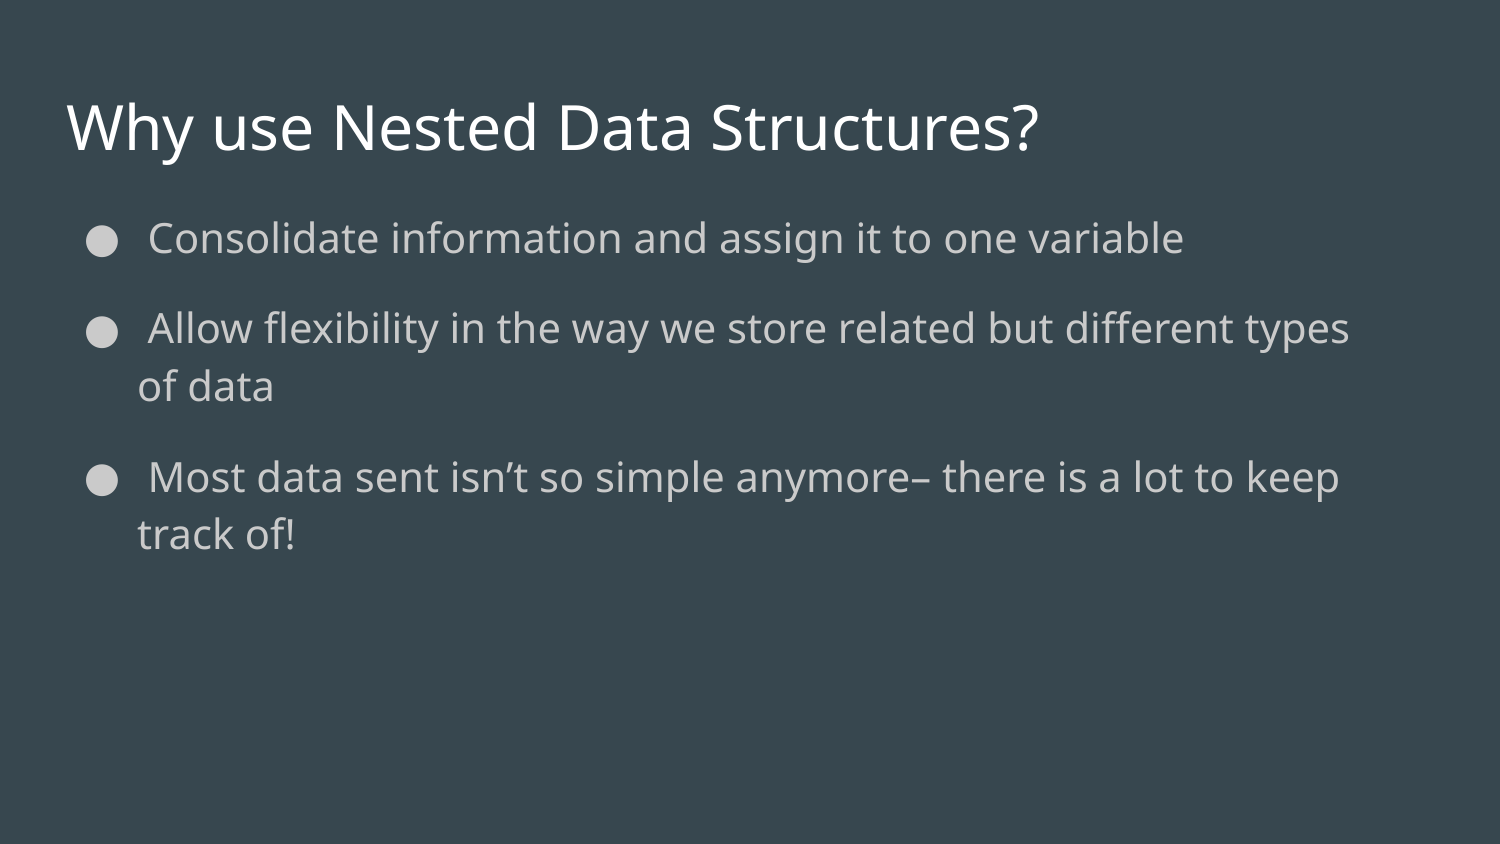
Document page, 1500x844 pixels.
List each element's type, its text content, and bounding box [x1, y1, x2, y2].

title Why use Nested Data Structures? [51, 72, 1449, 167]
list Consolidate information and assign it to one variable Allow flexibility in the way we store related but different types of data Most data sent isn’t so simple anymore– there is a lot to keep track of! [51, 189, 1411, 608]
